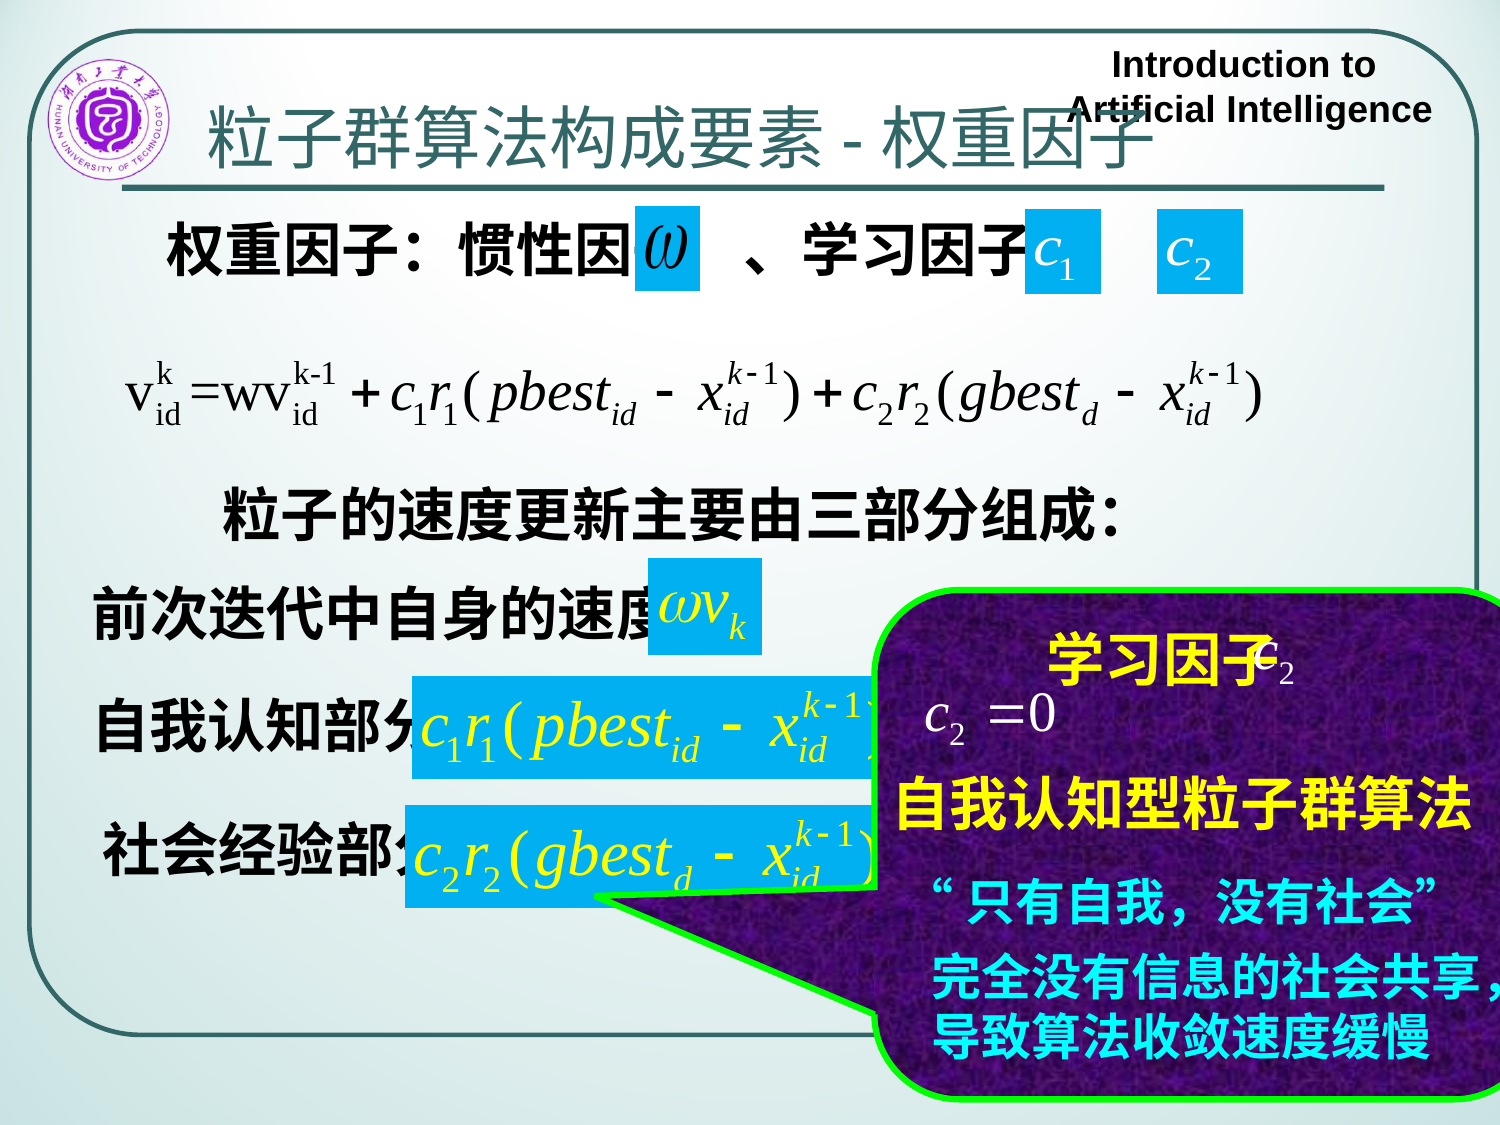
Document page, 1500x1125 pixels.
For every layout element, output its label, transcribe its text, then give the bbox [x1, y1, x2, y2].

text_box 自我认知型粒子群算法 [876, 759, 1500, 845]
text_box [404, 805, 892, 909]
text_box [916, 673, 1064, 760]
text_box 社会经验部分 [87, 805, 404, 891]
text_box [997, 612, 1396, 701]
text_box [116, 348, 1274, 440]
text_box [1048, 590, 1500, 759]
text_box 粒子的速度更新主要由三部分组成： [207, 470, 1249, 555]
text_box 自我认知部分 [76, 682, 411, 767]
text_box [411, 675, 899, 779]
text_box 前次迭代中自身的速度 [77, 569, 648, 655]
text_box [44, 205, 1343, 295]
text_box [874, 609, 997, 759]
text_box “只有自我，没有社会” [888, 862, 1480, 938]
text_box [905, 571, 1048, 658]
text_box [625, 909, 1500, 1100]
title 粒子群算法构成要素-权重因子 [159, 66, 1422, 185]
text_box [648, 557, 762, 655]
text_box [892, 845, 1500, 937]
picture [0, 0, 1500, 1125]
text_box 完全没有信息的社会共享， 导致算法收敛速度缓慢 [916, 937, 1500, 1073]
